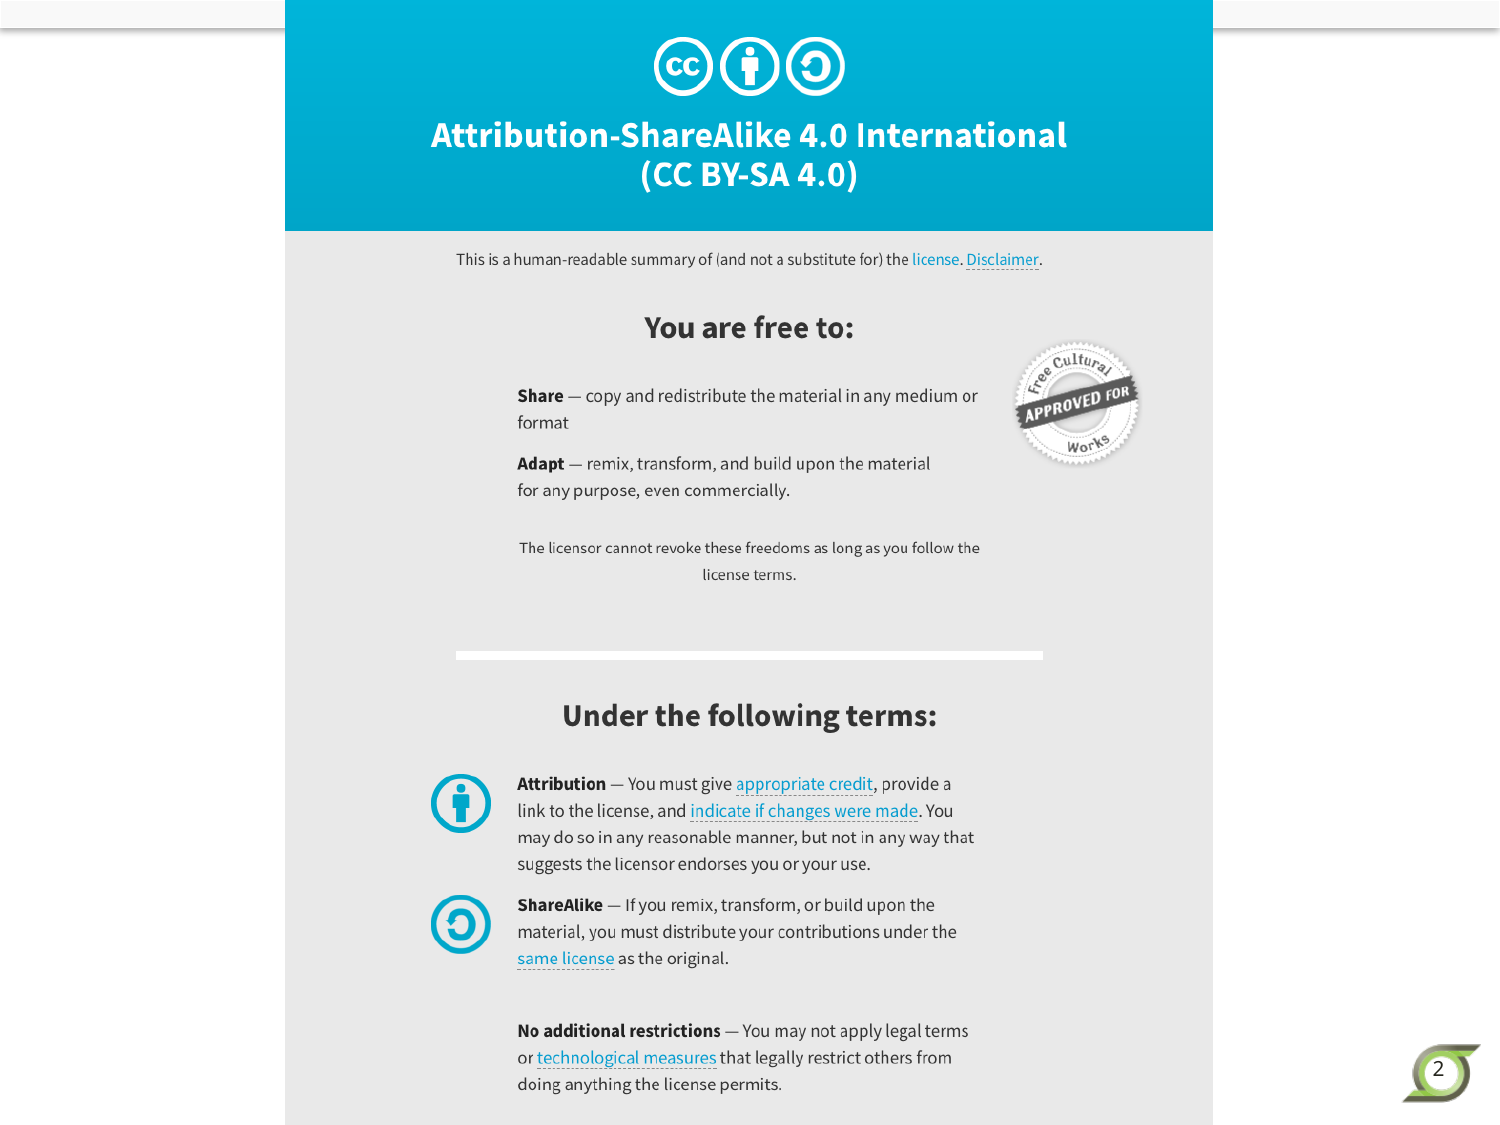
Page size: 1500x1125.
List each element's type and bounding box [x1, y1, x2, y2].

text_box [0, 0, 283, 28]
picture [285, 0, 1213, 1125]
text_box [1213, 0, 1500, 28]
